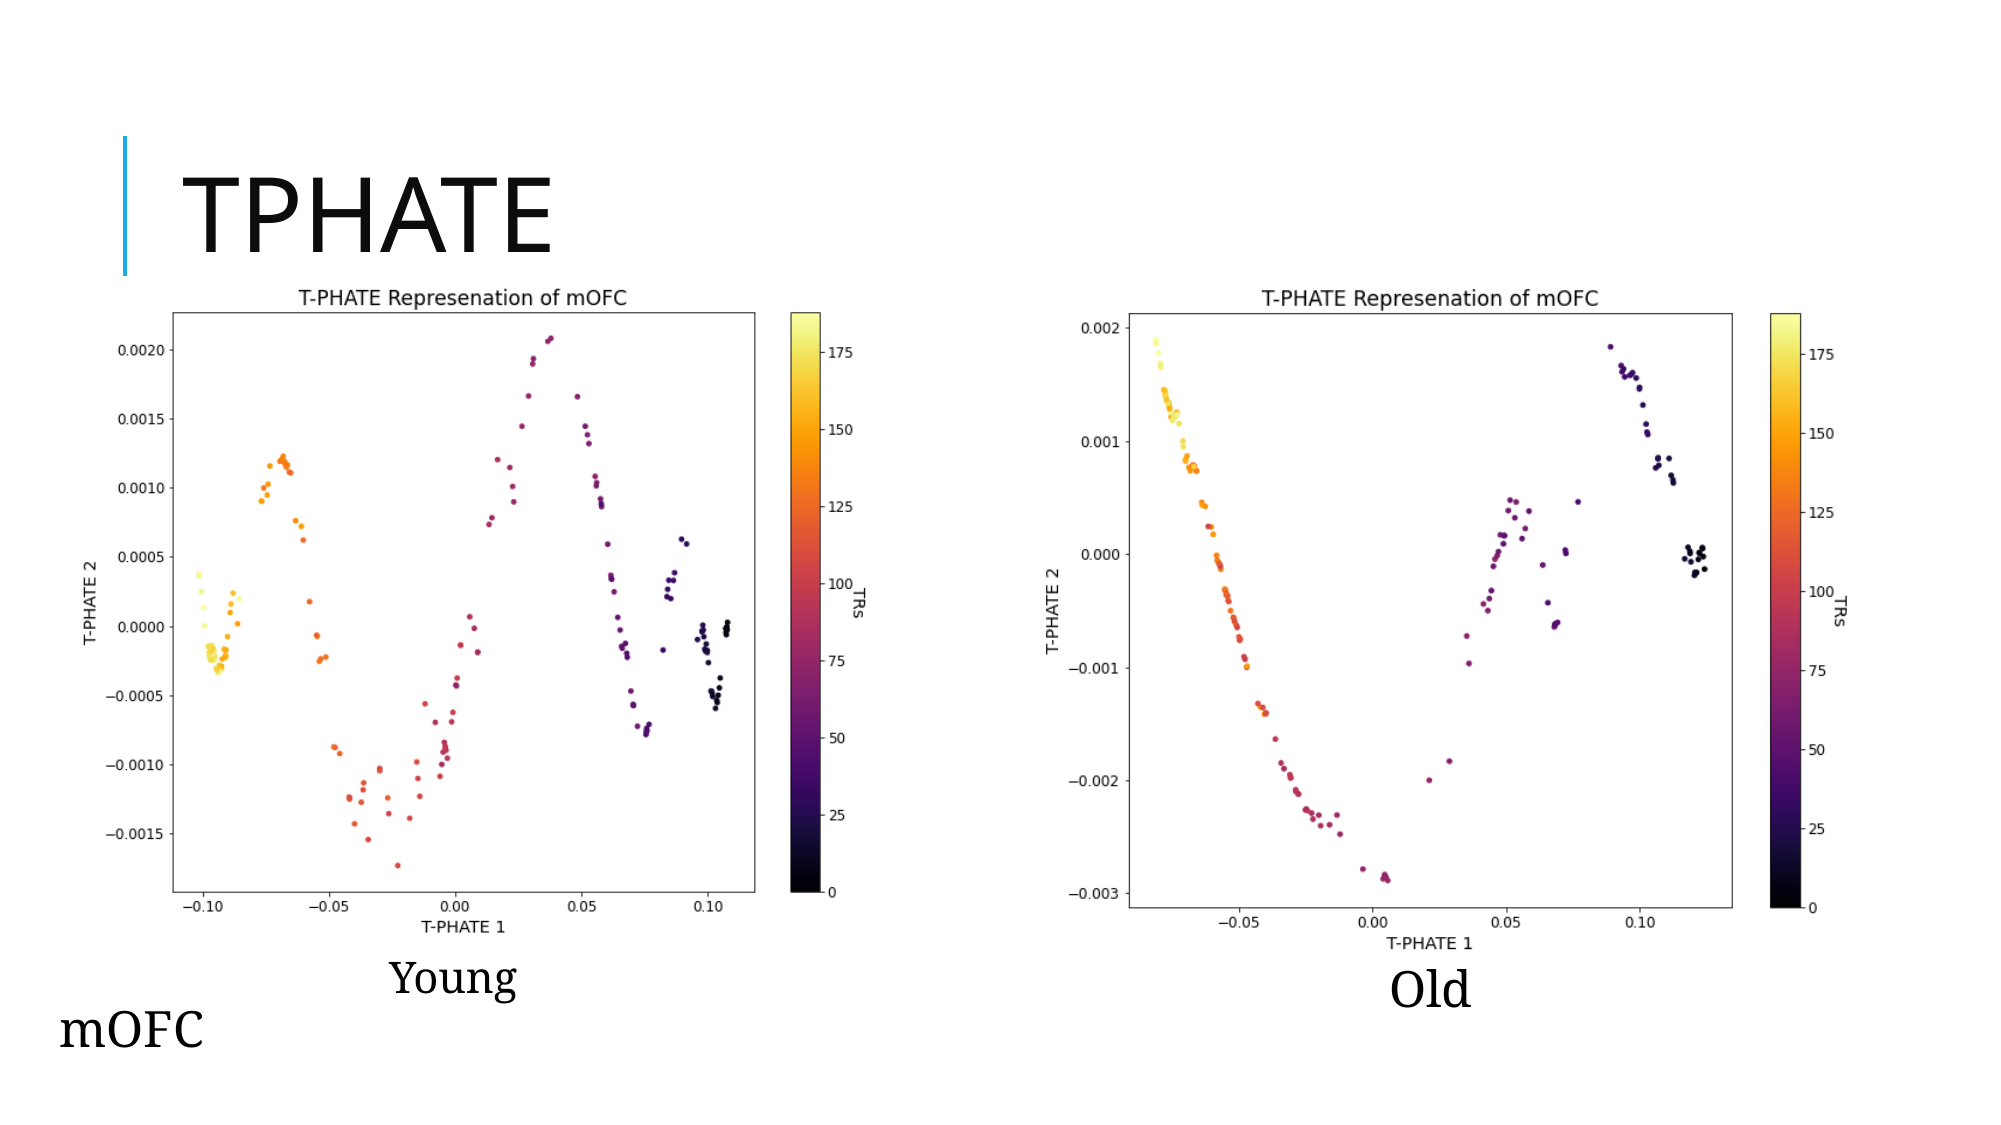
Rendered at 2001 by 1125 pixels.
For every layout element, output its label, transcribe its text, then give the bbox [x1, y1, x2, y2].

text_box Old [1351, 974, 1511, 1063]
title TPHATE [168, 96, 1763, 342]
text_box mOFC [44, 996, 1979, 1102]
picture [70, 275, 912, 949]
picture [1033, 275, 1896, 966]
text_box Young [374, 958, 534, 1054]
